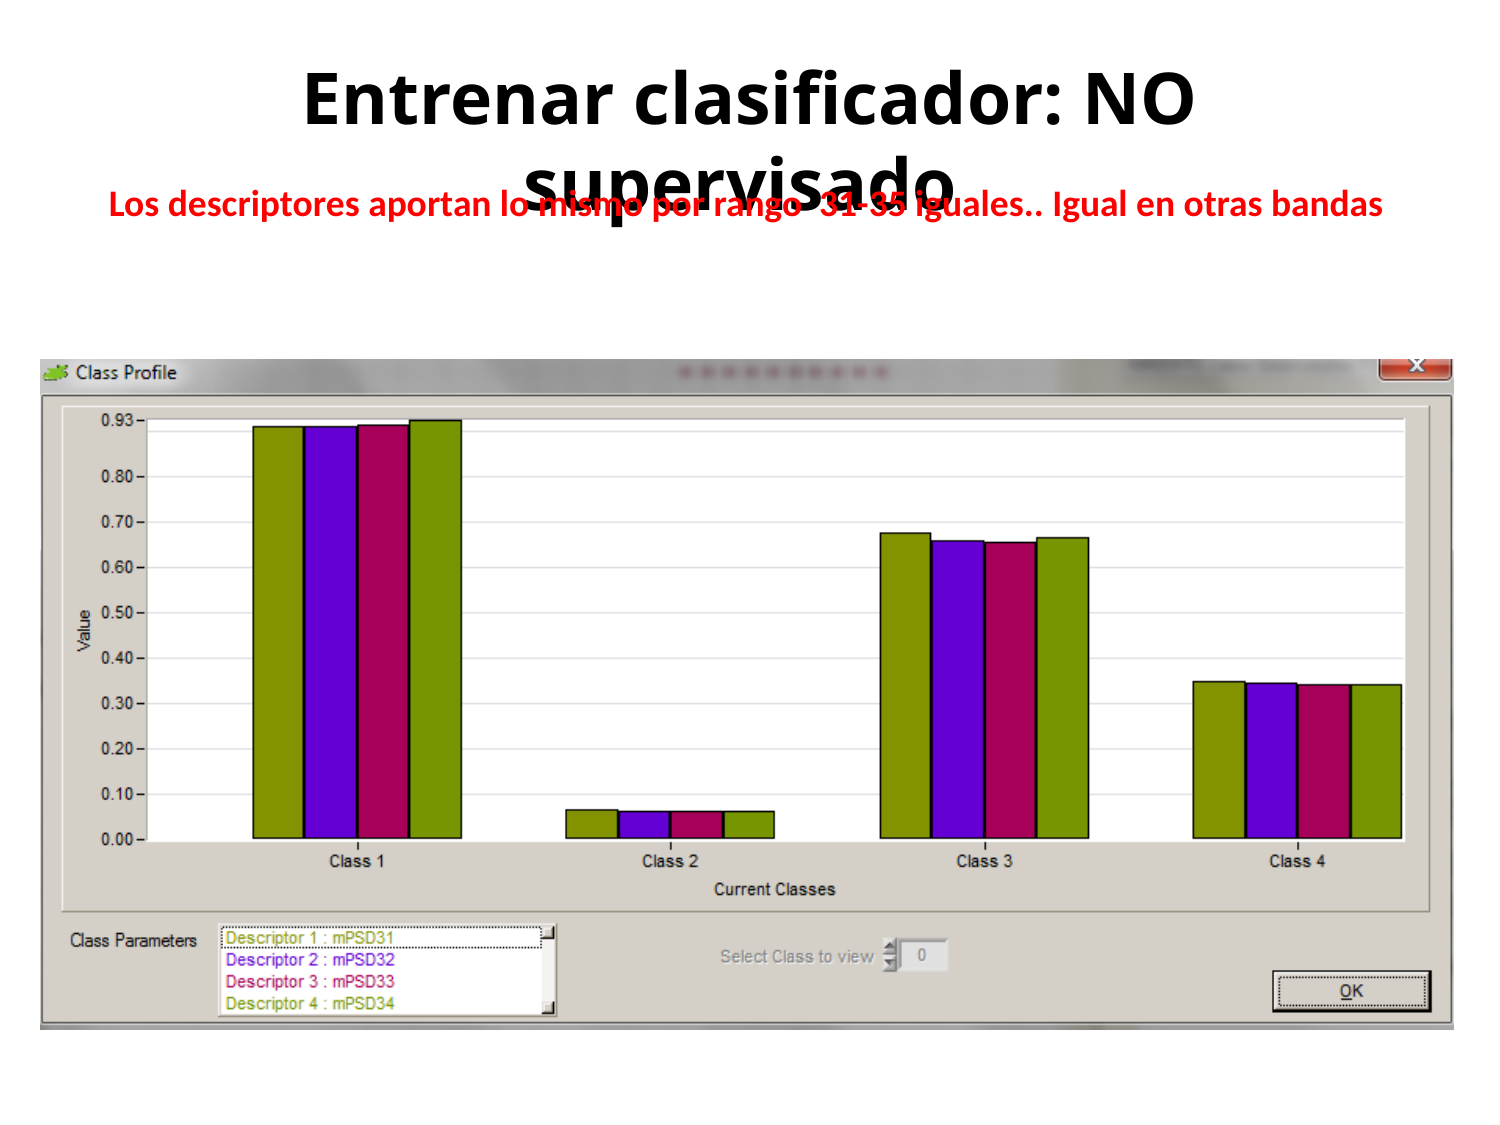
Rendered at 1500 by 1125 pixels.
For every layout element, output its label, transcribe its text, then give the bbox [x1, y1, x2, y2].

text_box Los descriptores aportan lo mismo por rango 31-35 iguales.. Igual en otras bandas [94, 171, 1400, 232]
text_box Entrenar clasificador: NO supervisado [74, 45, 1425, 233]
picture [40, 359, 1454, 1030]
